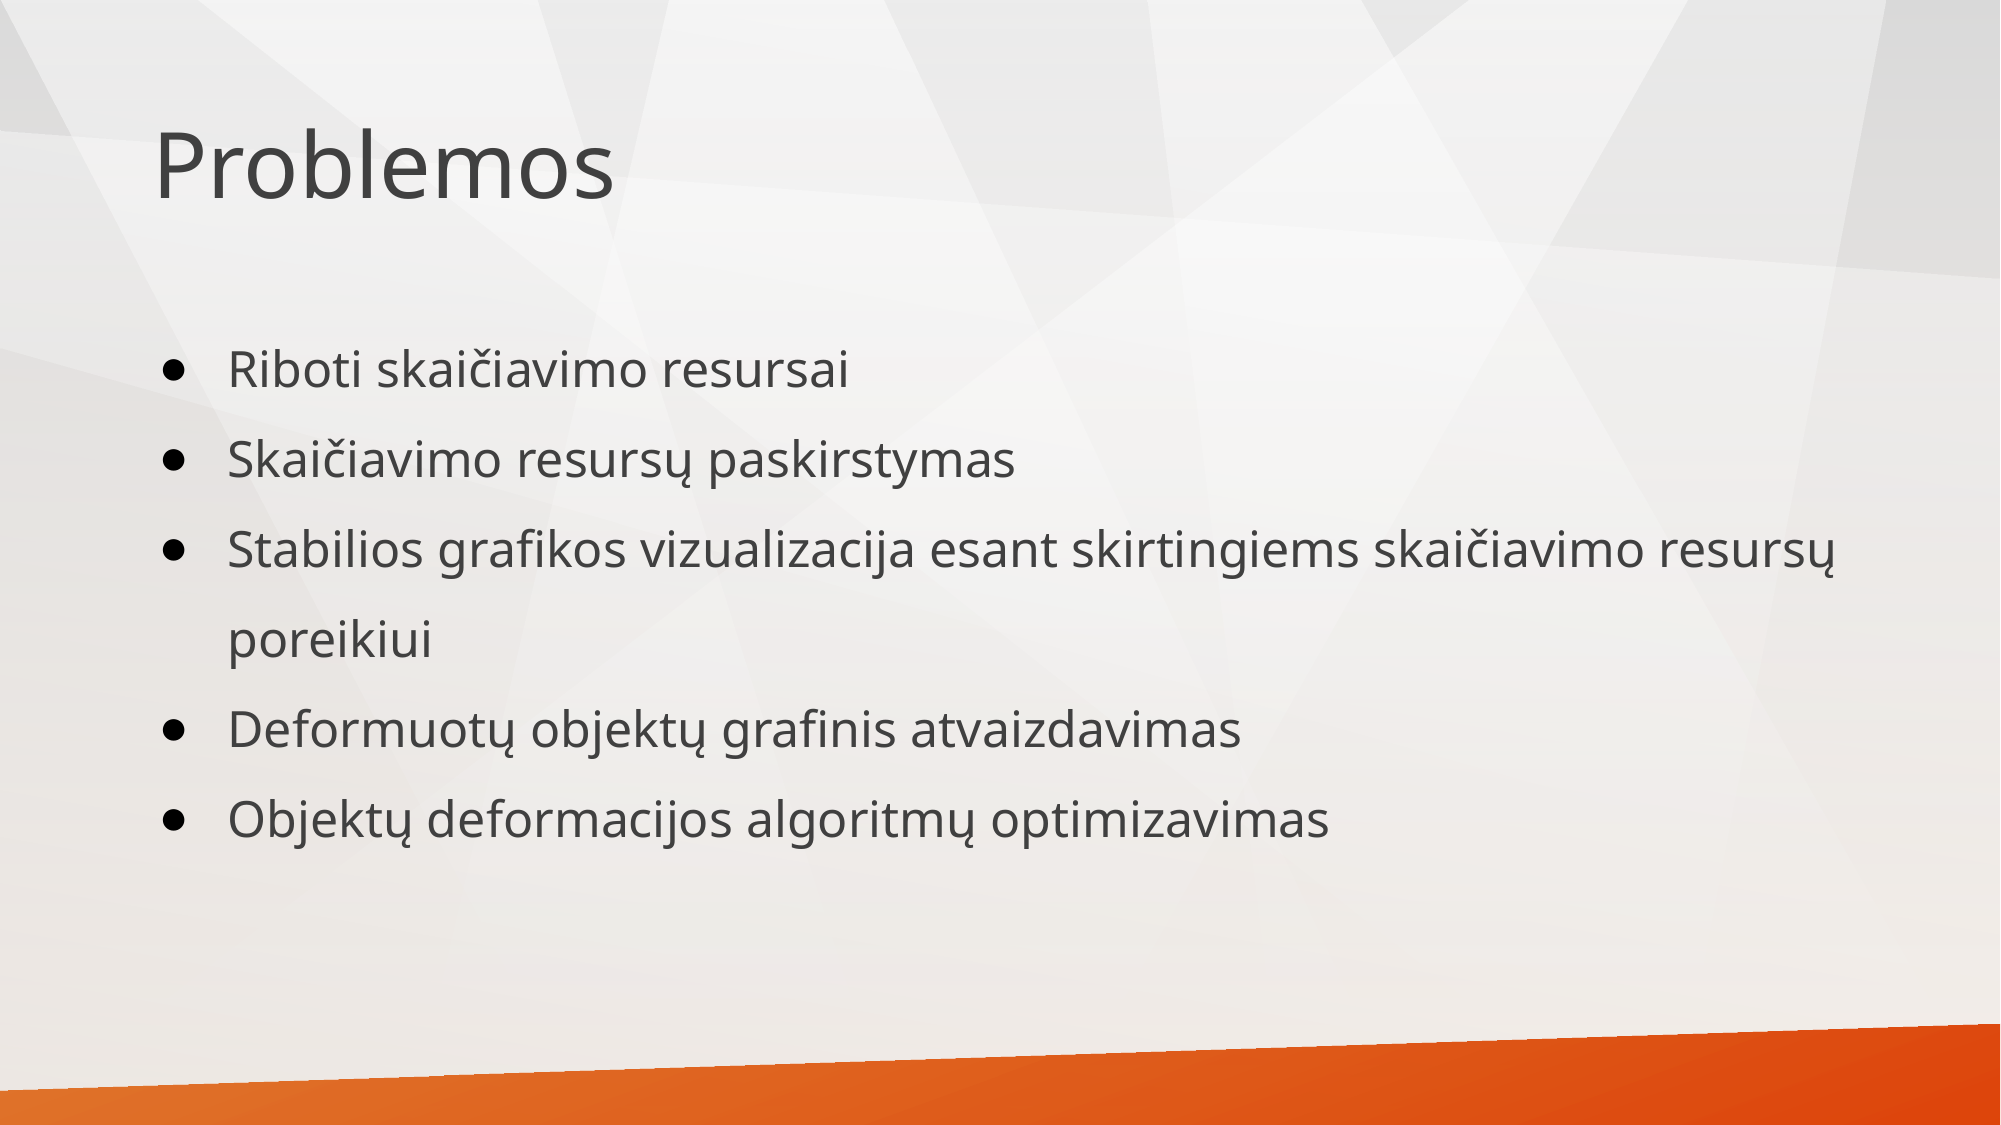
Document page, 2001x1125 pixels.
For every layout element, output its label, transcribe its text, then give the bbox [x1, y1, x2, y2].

title Problemos [137, 59, 1863, 278]
list Riboti skaičiavimo resursai Skaičiavimo resursų paskirstymas Stabilios grafikos vizualizacija esant skirtingiems skaičiavimo resursų poreikiui Deformuotų objektų grafinis atvaizdavimas Objektų deformacijos algoritmų optimizavimas [137, 299, 1863, 1014]
